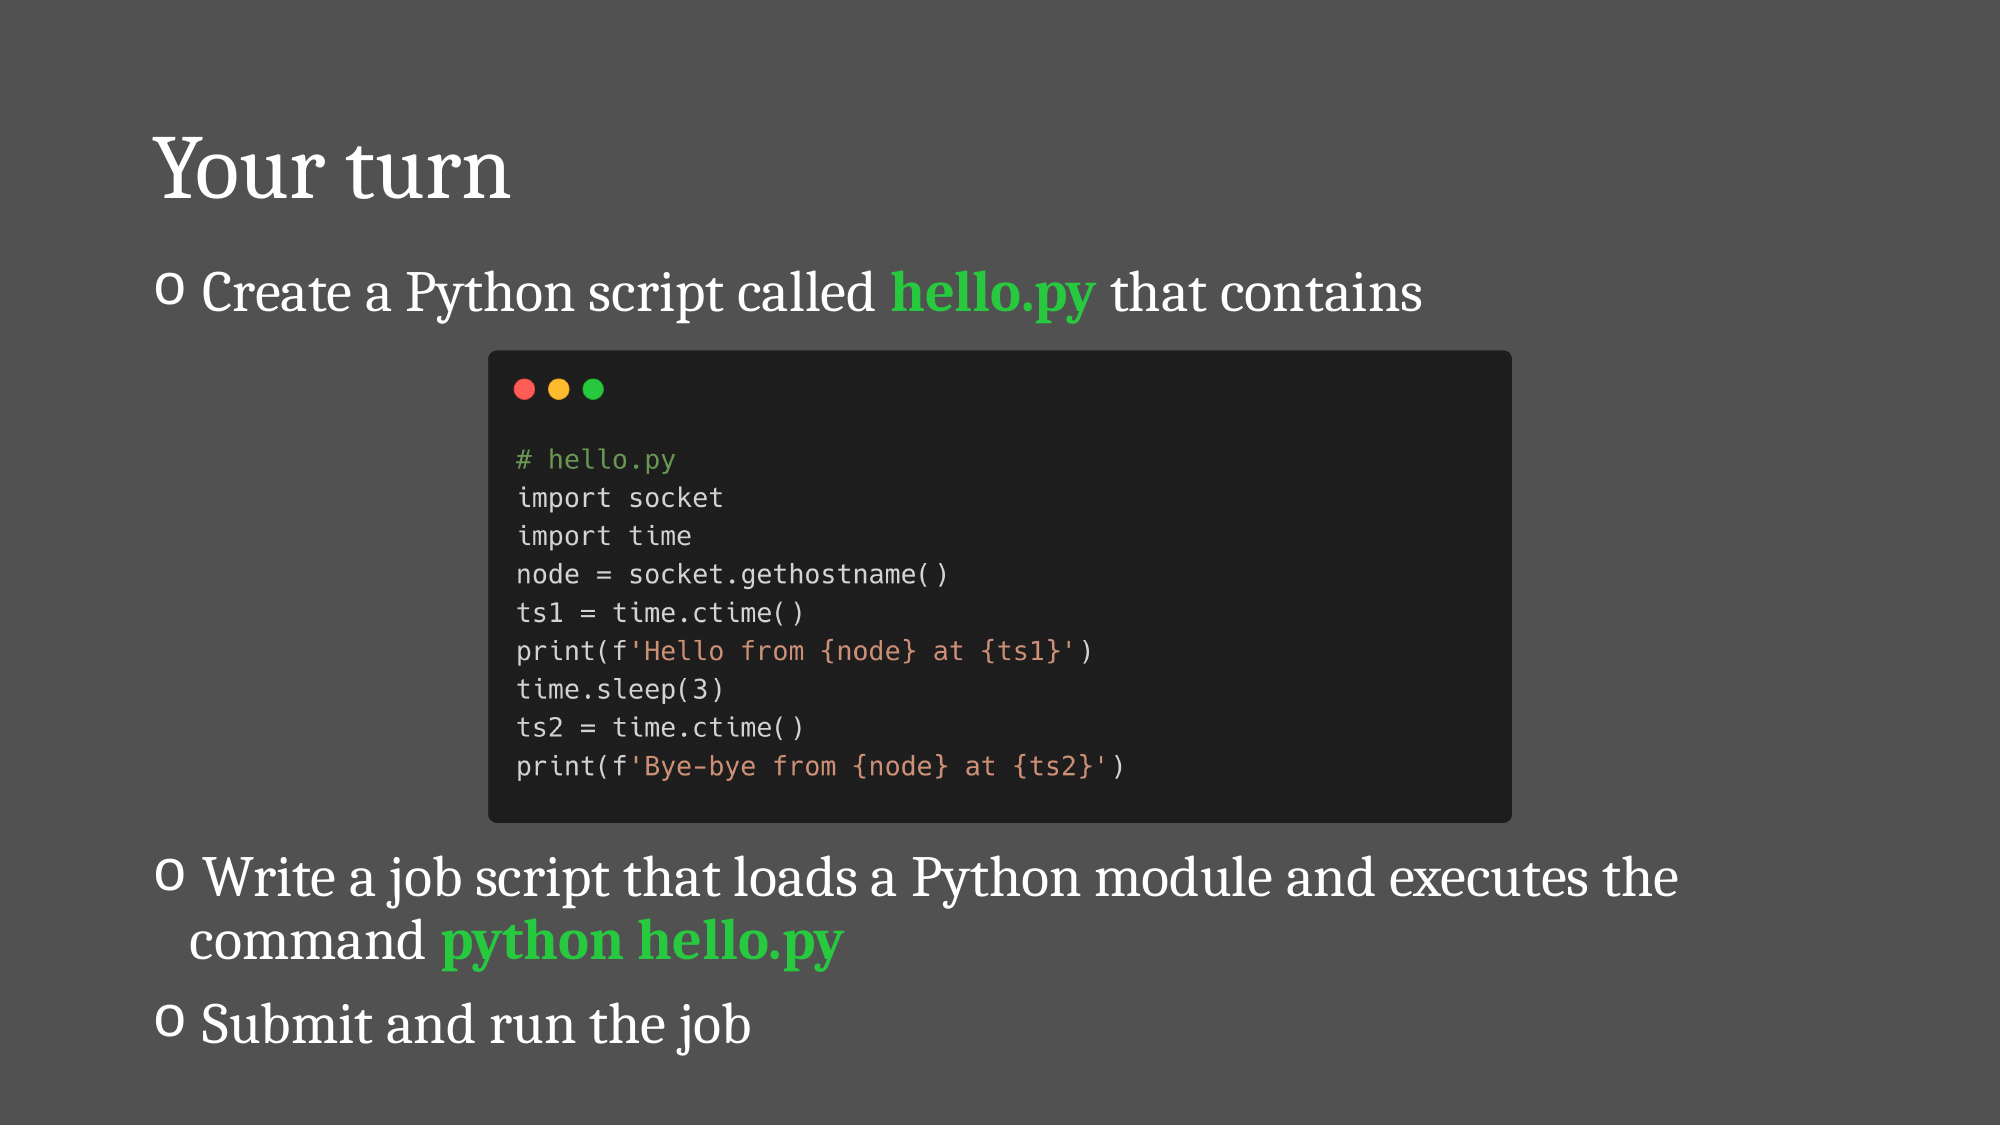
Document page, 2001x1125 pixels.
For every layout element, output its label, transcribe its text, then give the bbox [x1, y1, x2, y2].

picture [416, 285, 1584, 888]
list Create a Python script called hello.py that contains Write a job script that loads a Python module and executes the command python hello.py Submit and run the job [137, 253, 1863, 1083]
title Your turn [137, 59, 1863, 253]
